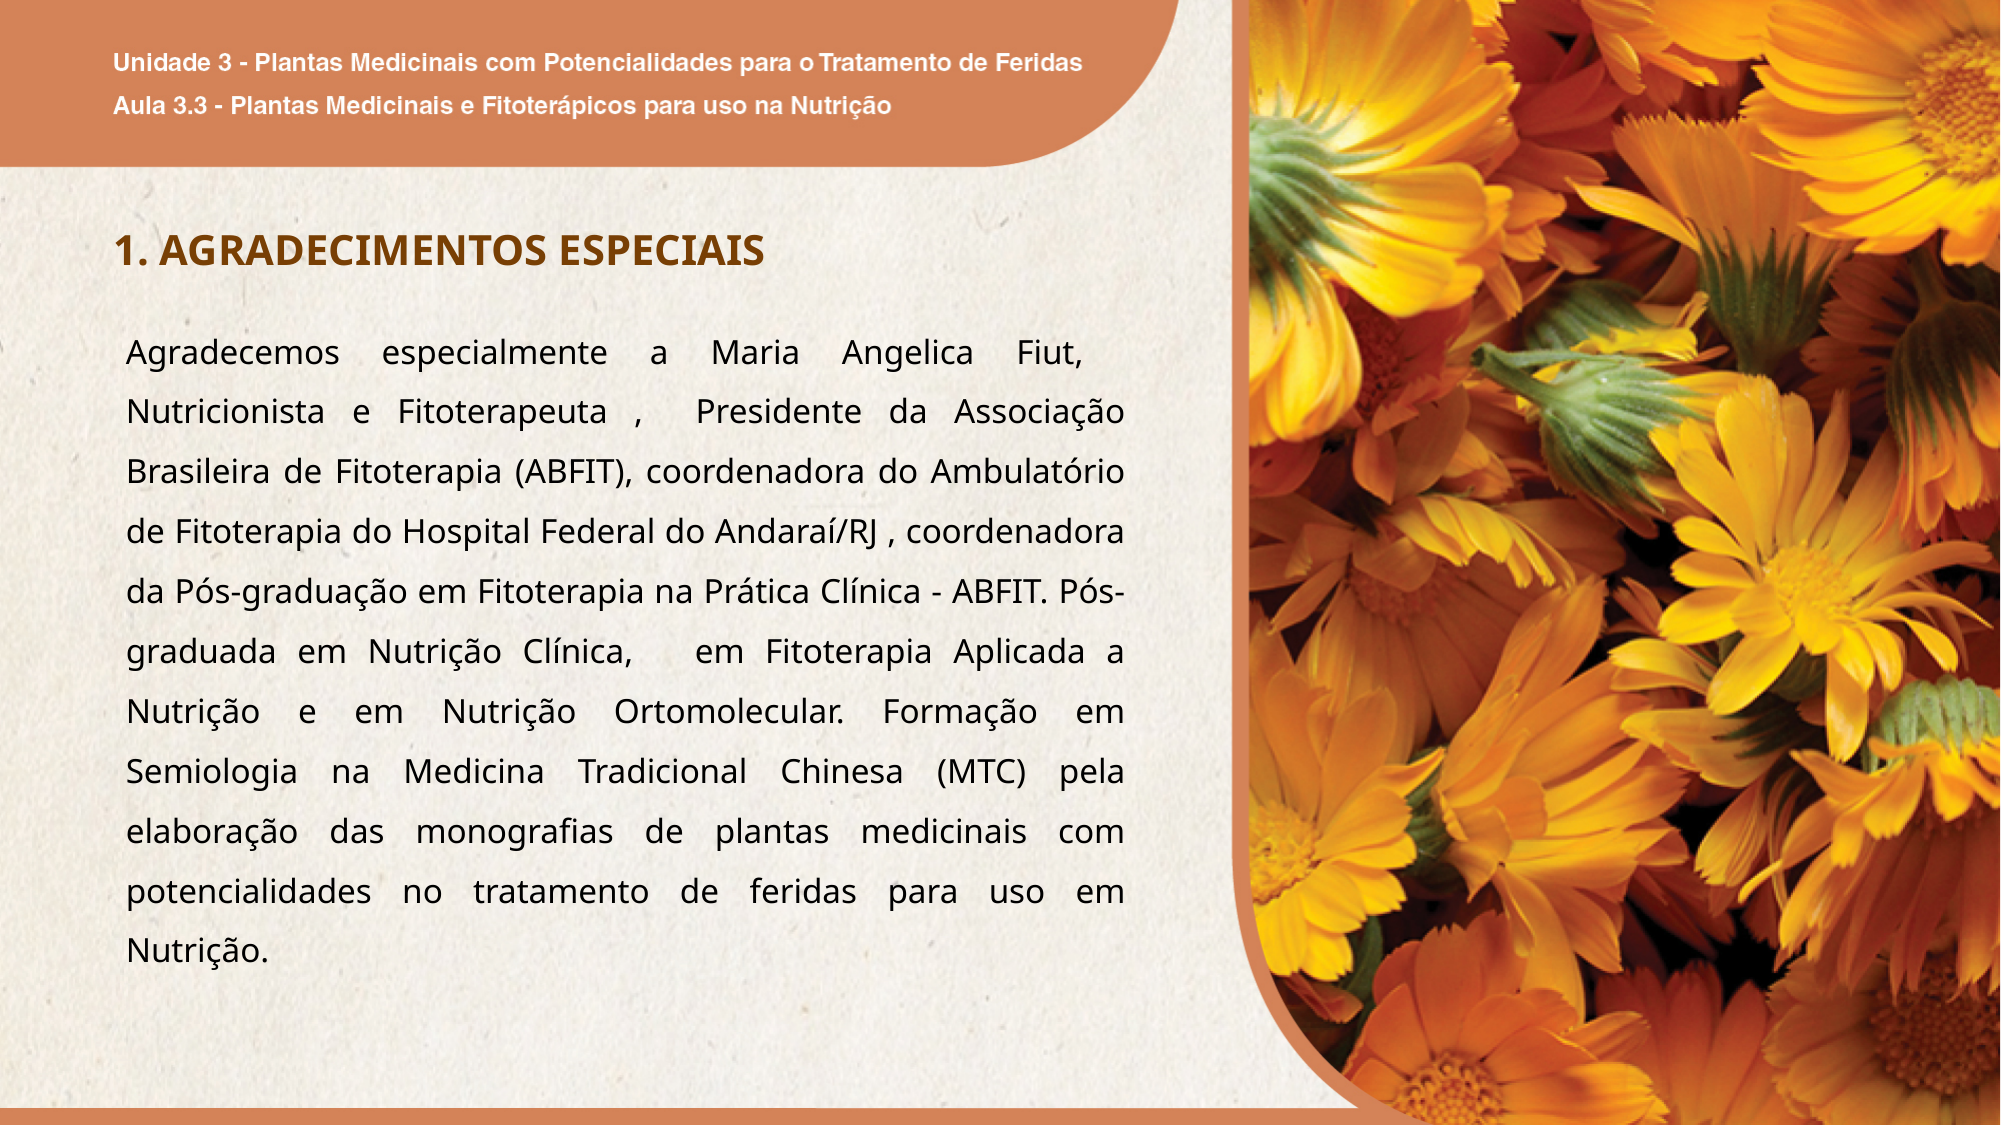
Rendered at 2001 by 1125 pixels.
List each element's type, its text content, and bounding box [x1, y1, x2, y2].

text_box 1. AGRADECIMENTOS ESPECIAIS [98, 216, 975, 298]
picture [0, 0, 2001, 1125]
text_box Agradecemos especialmente a Maria Angelica Fiut, Nutricionista e Fitoterapeuta , Presidente da Associação Brasileira de Fitoterapia (ABFIT), coordenadora do Ambulatório de Fitoterapia do Hospital Federal do Andaraí/RJ , coordenadora da Pós-graduação em Fitoterapia na Prática Clínica - ABFIT. Pós-graduada em Nutrição Clínica, em Fitoterapia Aplicada a Nutrição e em Nutrição Ortomolecular. Formação em Semiologia na Medicina Tradicional Chinesa (MTC) pela elaboração das monografias de plantas medicinais com potencialidades no tratamento de feridas para uso em Nutrição. [110, 295, 1142, 985]
